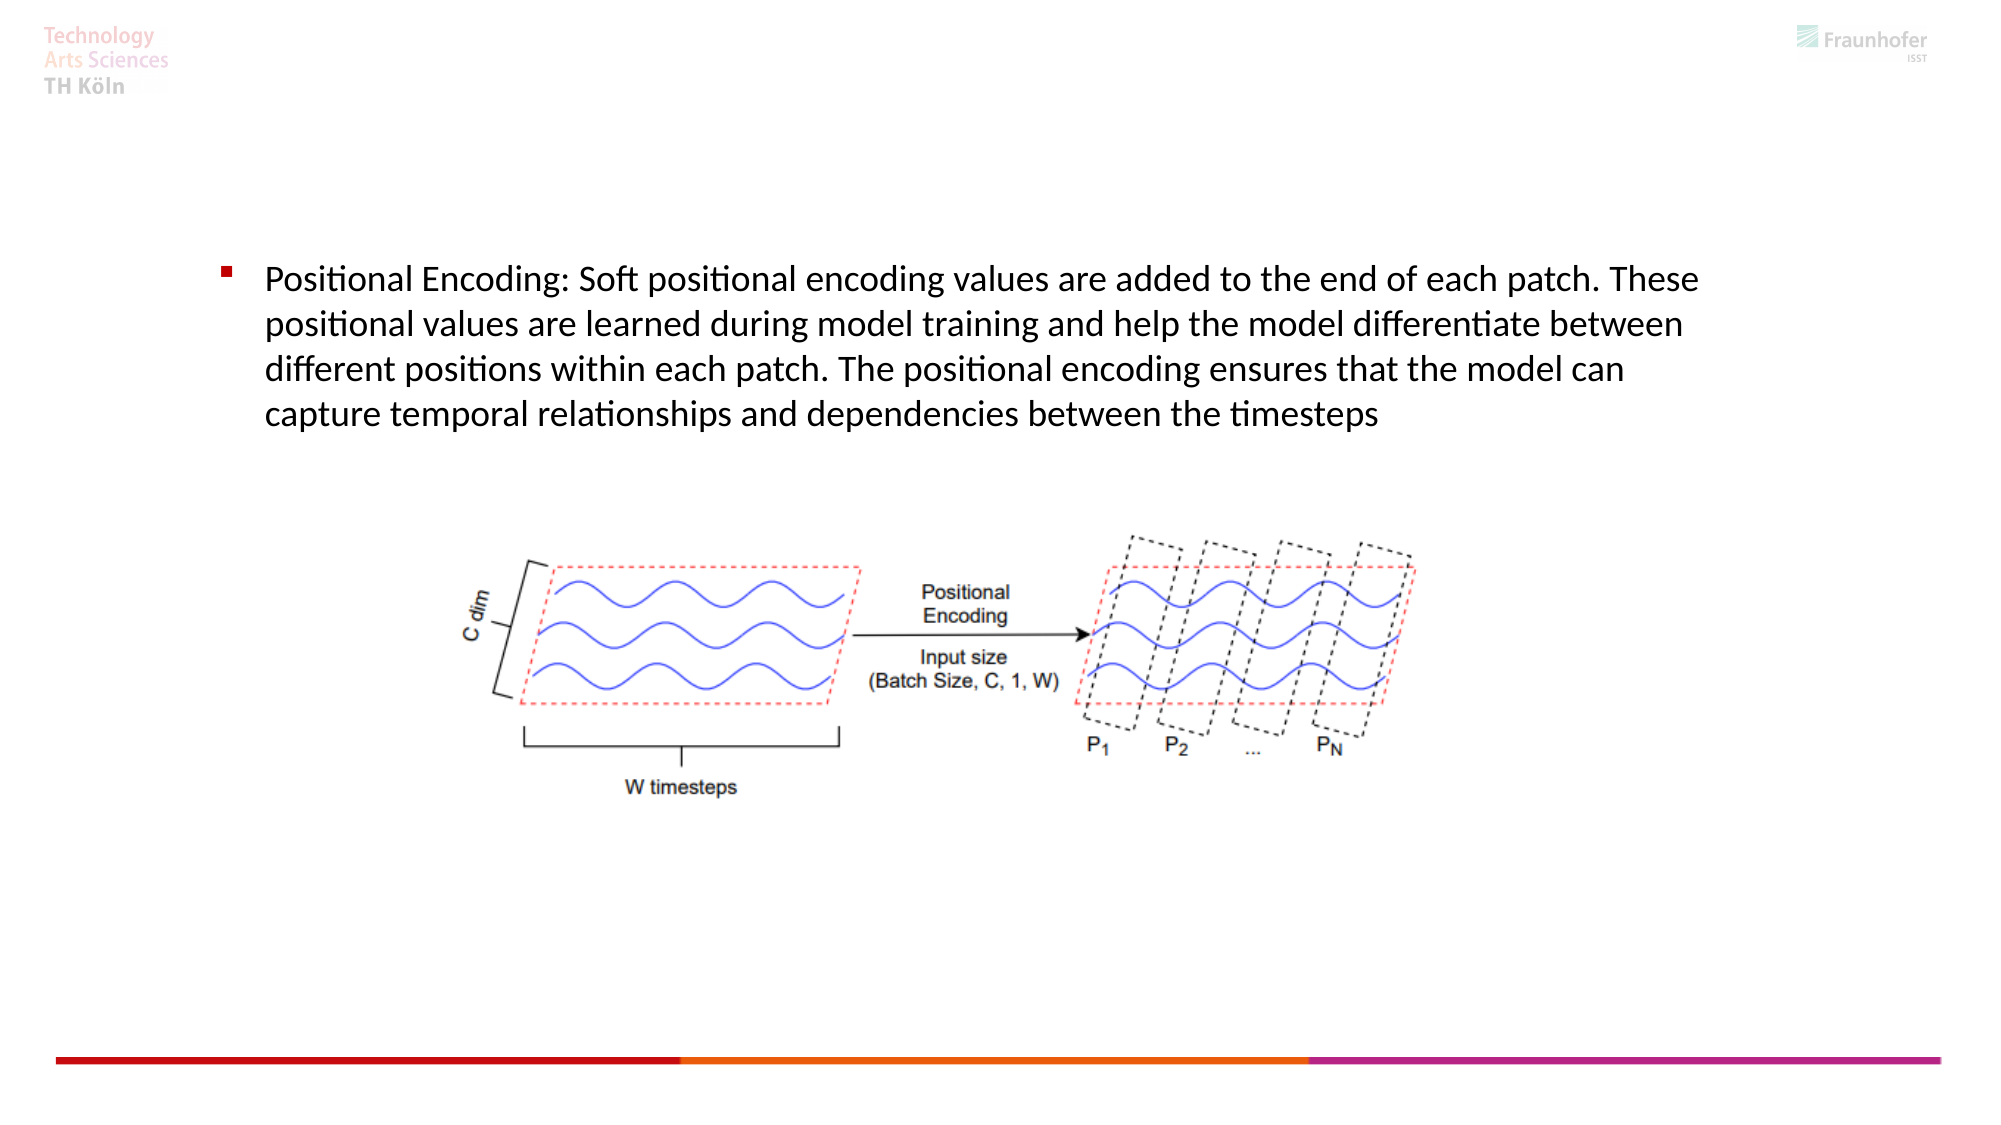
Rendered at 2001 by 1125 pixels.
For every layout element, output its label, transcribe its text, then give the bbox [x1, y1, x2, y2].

picture [425, 521, 1497, 843]
text_box Positional Encoding: Soft positional encoding values are added to the end of each patch. These positional values are learned during model training and help the model differentiate between different positions within each patch. The positional encoding ensures that the model can capture temporal relationships and dependencies between the timesteps [203, 246, 1719, 441]
picture [55, 1057, 1945, 1066]
